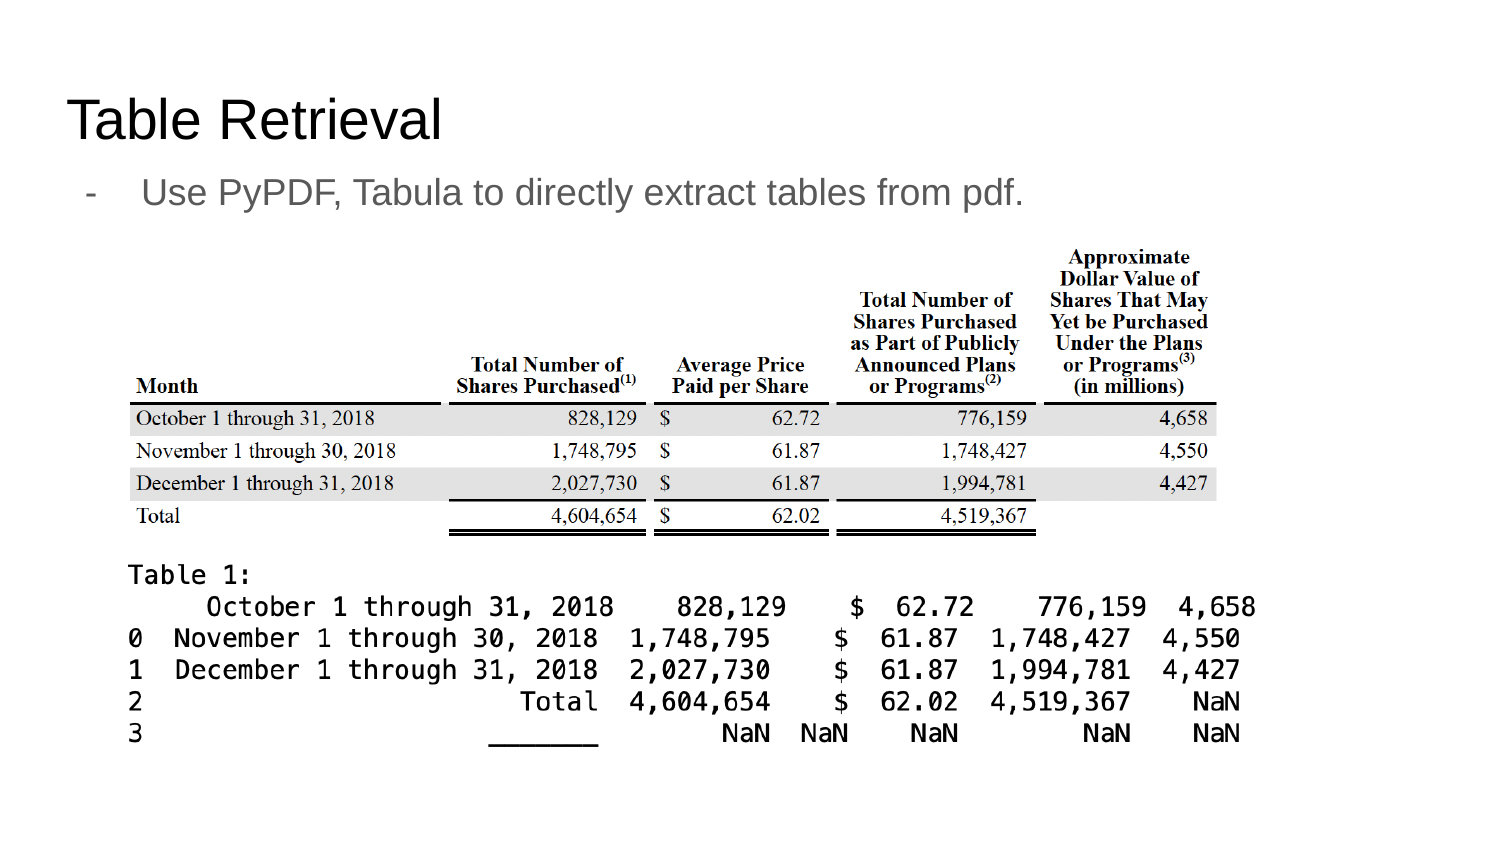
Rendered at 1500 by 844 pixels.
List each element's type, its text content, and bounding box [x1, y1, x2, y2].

title Table Retrieval [51, 72, 1449, 150]
picture [113, 223, 1331, 805]
list Use PyPDF, Tabula to directly extract tables from pdf. [51, 150, 1449, 711]
